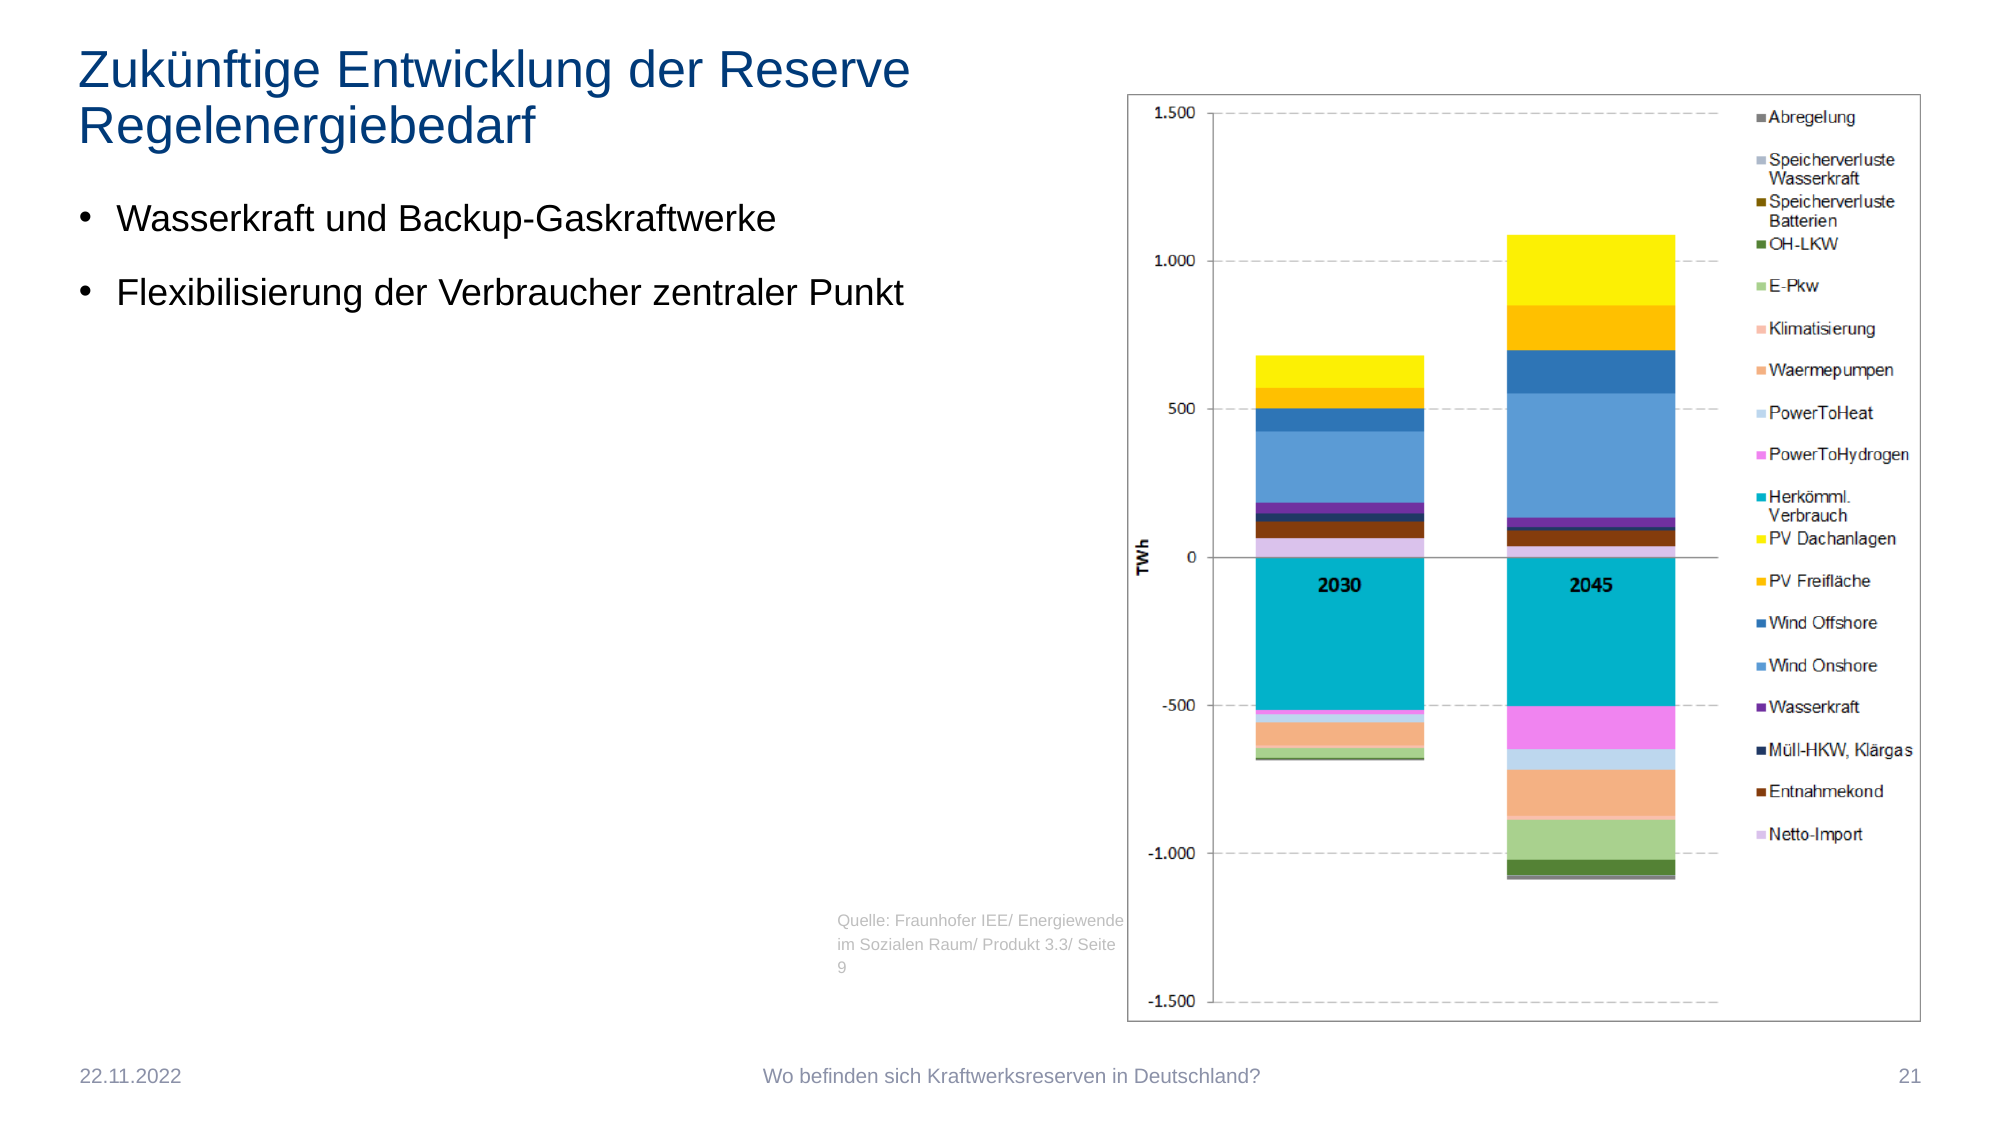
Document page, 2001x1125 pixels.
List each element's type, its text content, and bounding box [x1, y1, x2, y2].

list Wasserkraft und Backup-Gaskraftwerke Flexibilisierung der Verbraucher zentraler Punkt [78, 184, 977, 1047]
text_box Quelle: Fraunhofer IEE/ Energiewende im Sozialen Raum/ Produkt 3.3/ Seite 9 [837, 905, 1124, 976]
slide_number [79, 1063, 273, 1094]
slide_number 21 [1744, 1063, 1922, 1094]
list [1124, 91, 1922, 1024]
title Zukünftige Entwicklung der Reserve Regelenergiebedarf [78, 42, 1922, 161]
footer Wo befinden sich Kraftwerksreserven in Deutschland? [288, 1063, 1736, 1094]
